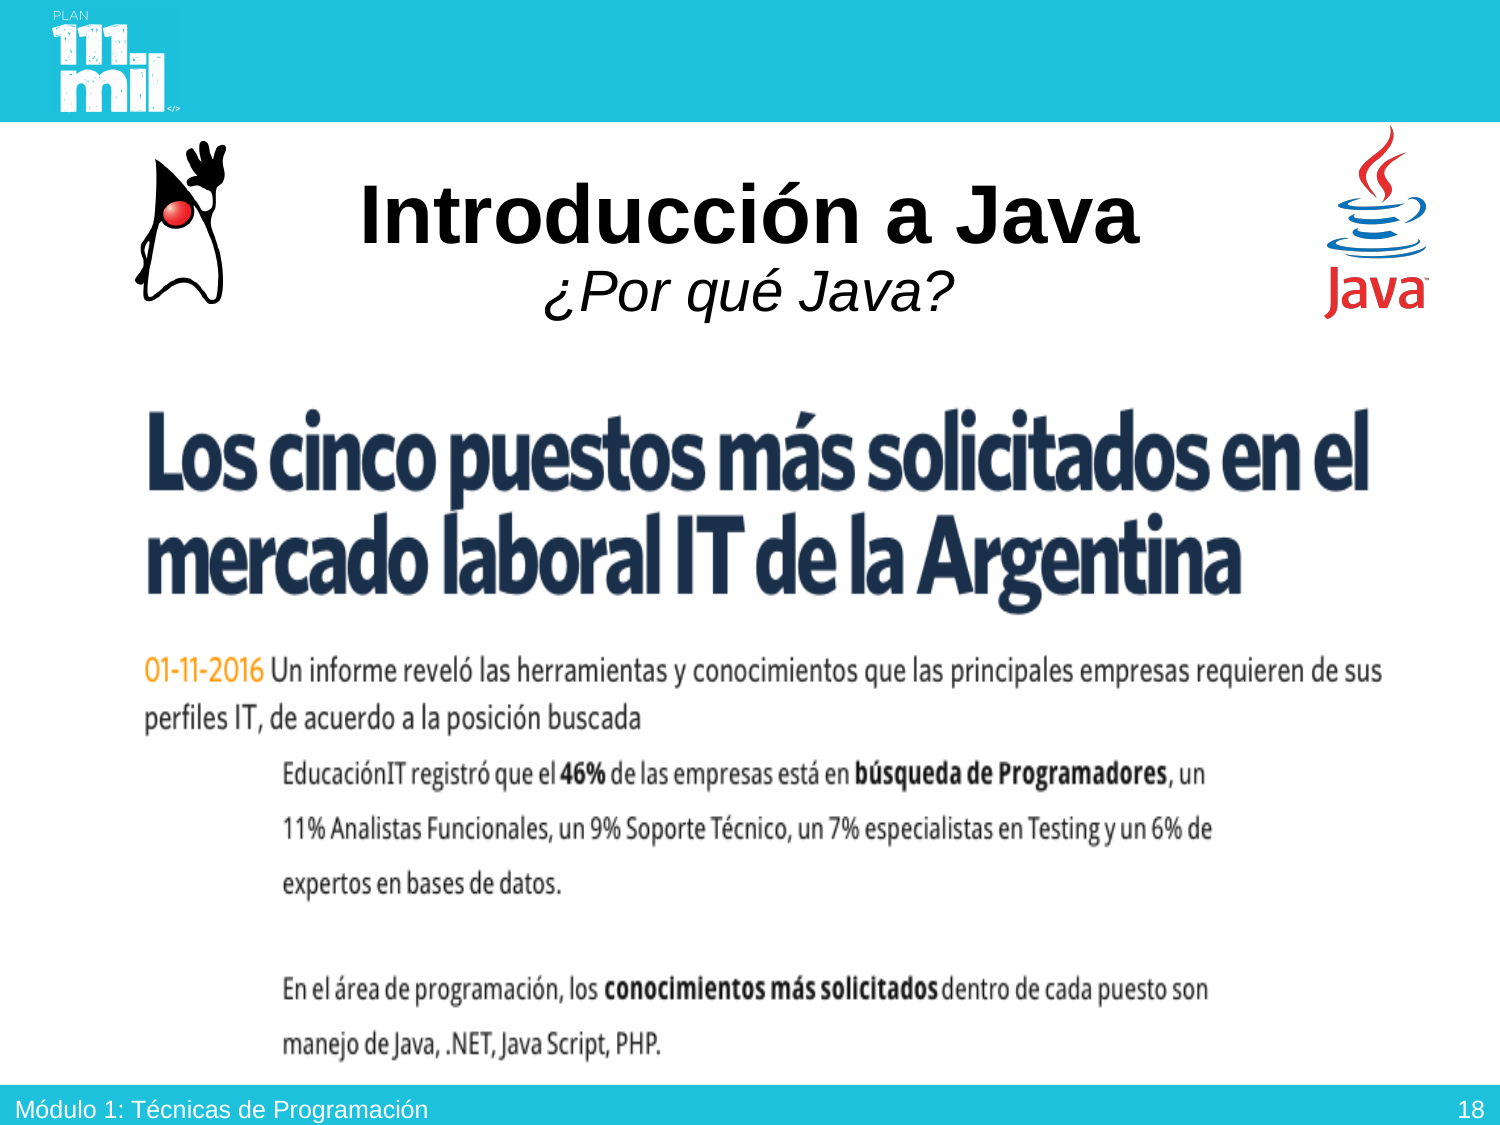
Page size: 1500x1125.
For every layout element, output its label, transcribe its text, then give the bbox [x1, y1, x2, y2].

title Introducción a Java ¿Por qué Java? [103, 147, 1397, 348]
picture [1324, 125, 1429, 319]
picture [139, 401, 1399, 1083]
slide_number 17 [1162, 1078, 1500, 1125]
picture [134, 141, 226, 304]
footer Módulo 1: Técnicas de Programación [0, 1078, 507, 1125]
